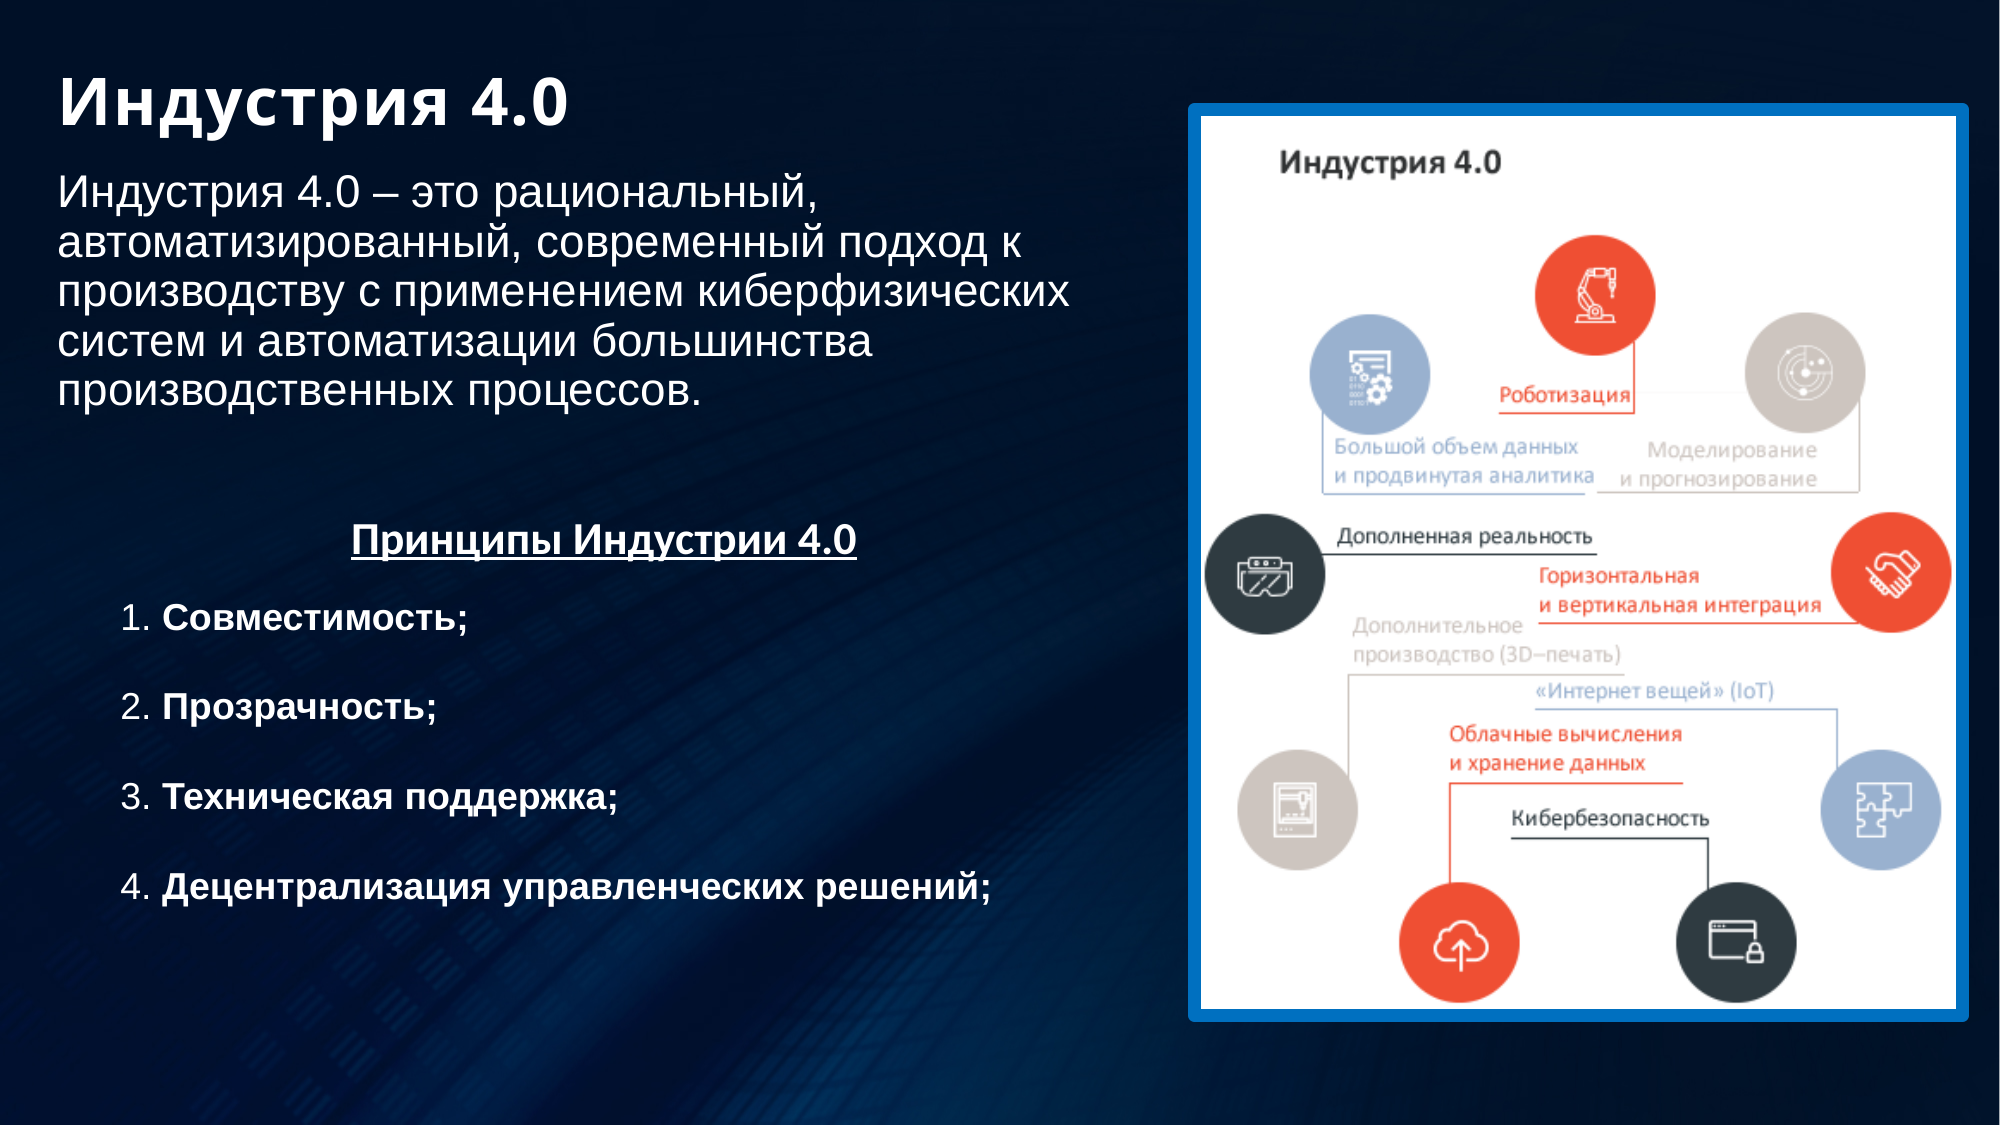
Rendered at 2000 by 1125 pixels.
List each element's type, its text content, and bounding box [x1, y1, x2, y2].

picture [0, 0, 2000, 1125]
title Индустрия 4.0 [42, 19, 633, 148]
list Индустрия 4.0 – это рациональный, автоматизированный, современный подход к производству с применением киберфизических систем и автоматизации большинства производственных процессов. Принципы Индустрии 4.0 1. Совместимость; 2. Прозрачность; 3. Техническая поддержка; 4. Децентрализация управленческих решений; [42, 160, 1166, 1083]
